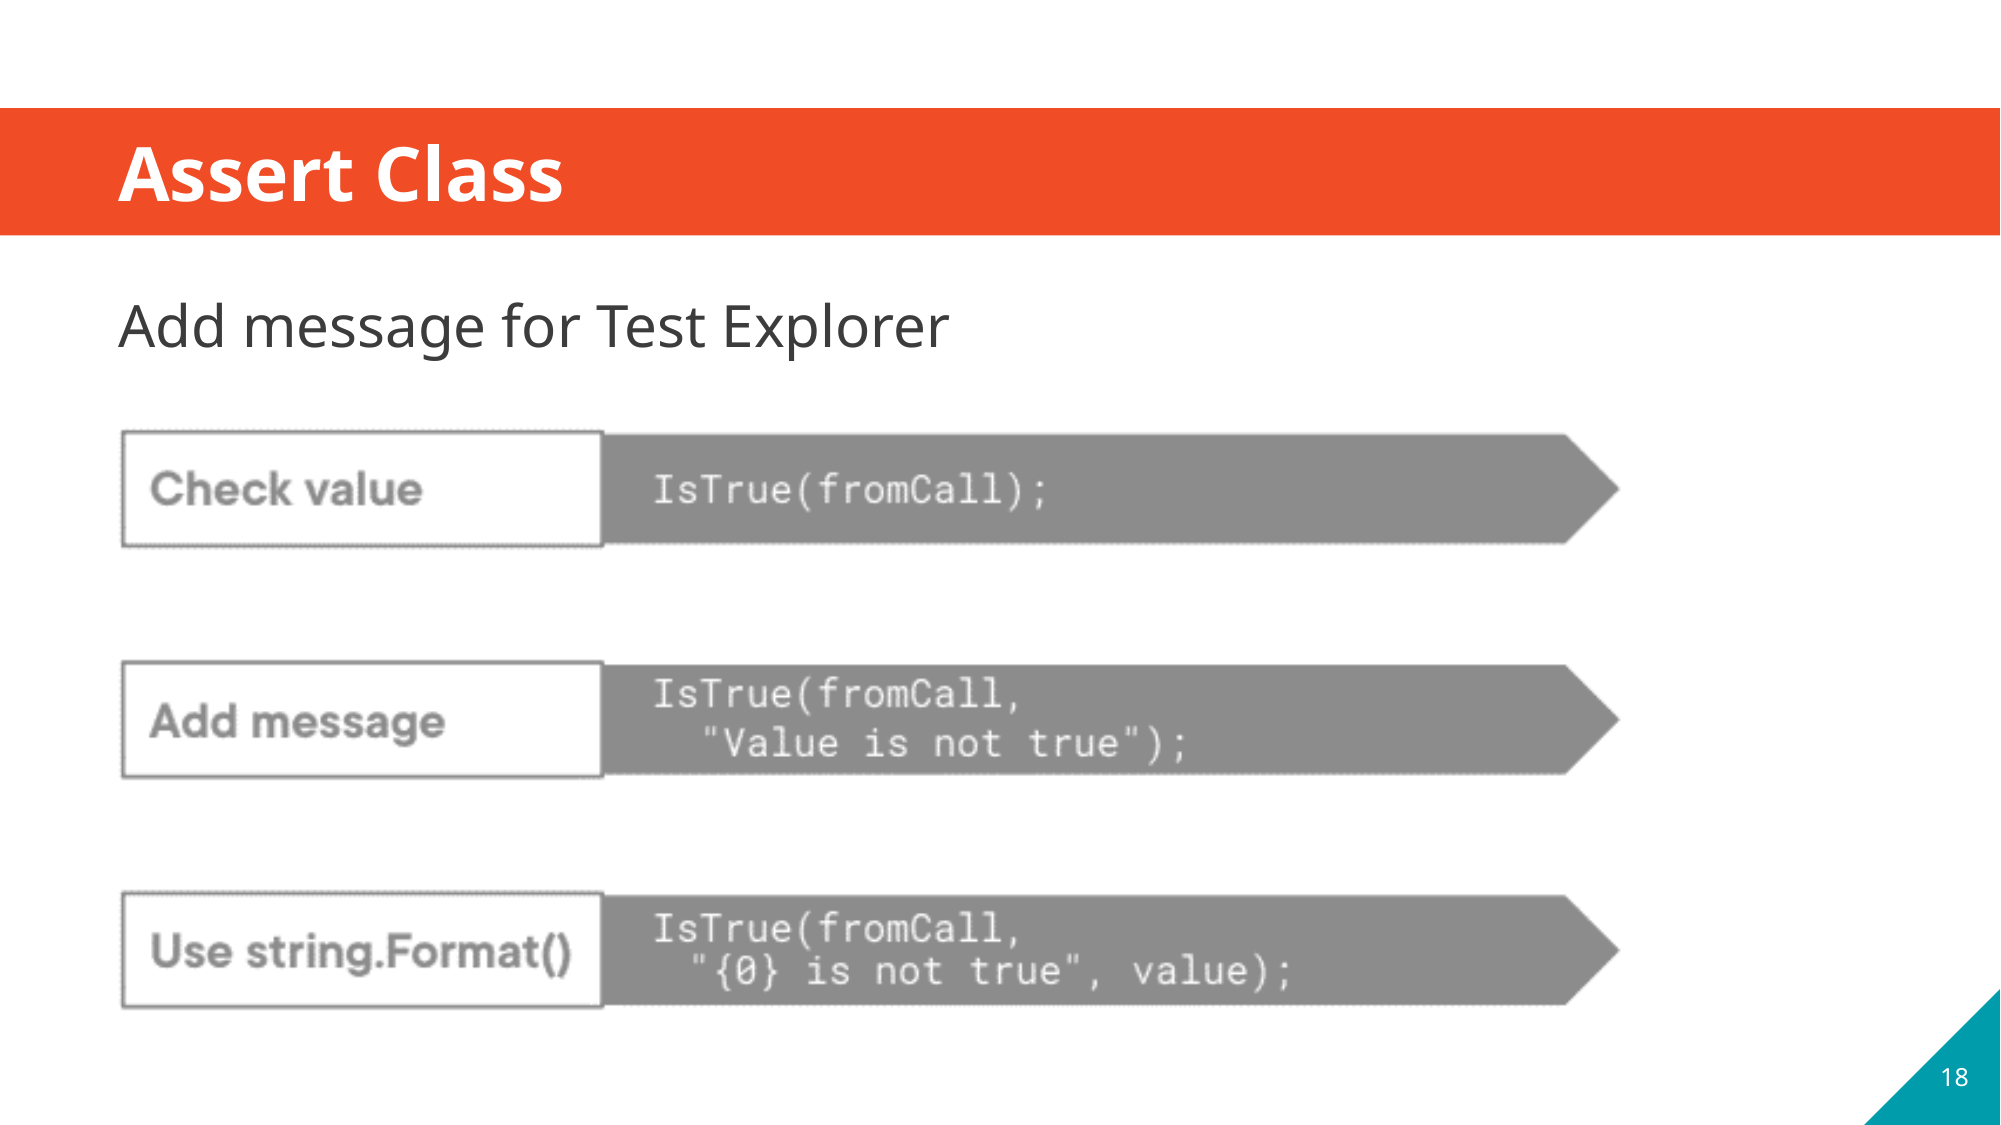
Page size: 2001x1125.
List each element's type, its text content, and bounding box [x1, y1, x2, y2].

title Assert Class [0, 108, 2000, 236]
slide_number 18 [1862, 987, 2000, 1125]
picture [82, 405, 1663, 1048]
list Add message for Test Explorer [0, 237, 2000, 1040]
